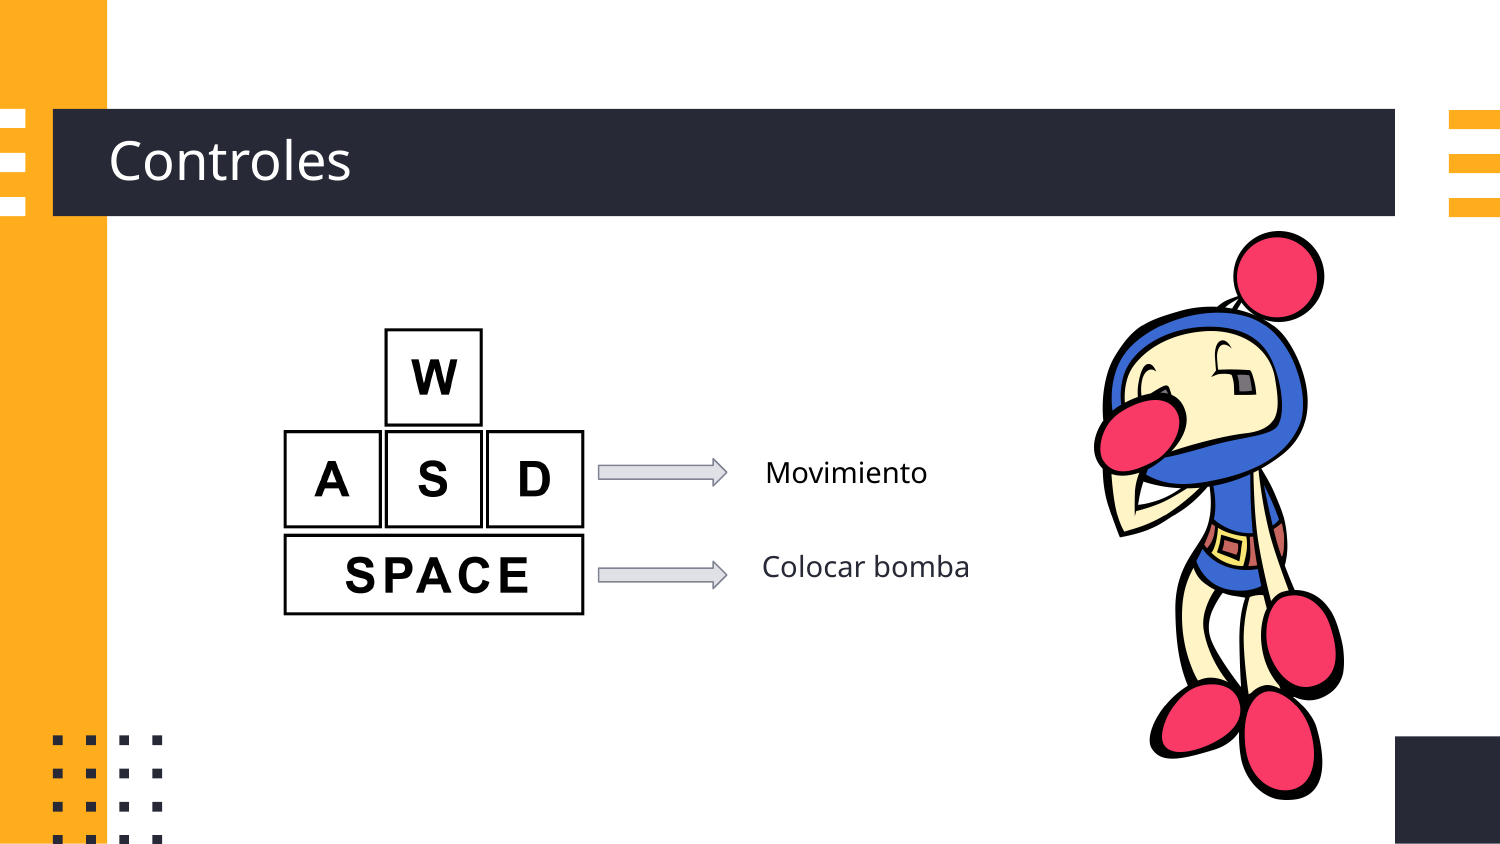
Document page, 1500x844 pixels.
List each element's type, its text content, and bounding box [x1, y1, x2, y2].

picture [280, 324, 588, 620]
picture [1094, 231, 1344, 801]
list Colocar bomba [761, 543, 990, 765]
text_box Movimiento [750, 439, 973, 505]
text_box [598, 561, 727, 589]
text_box [598, 458, 727, 486]
title Controles [108, 108, 1396, 217]
